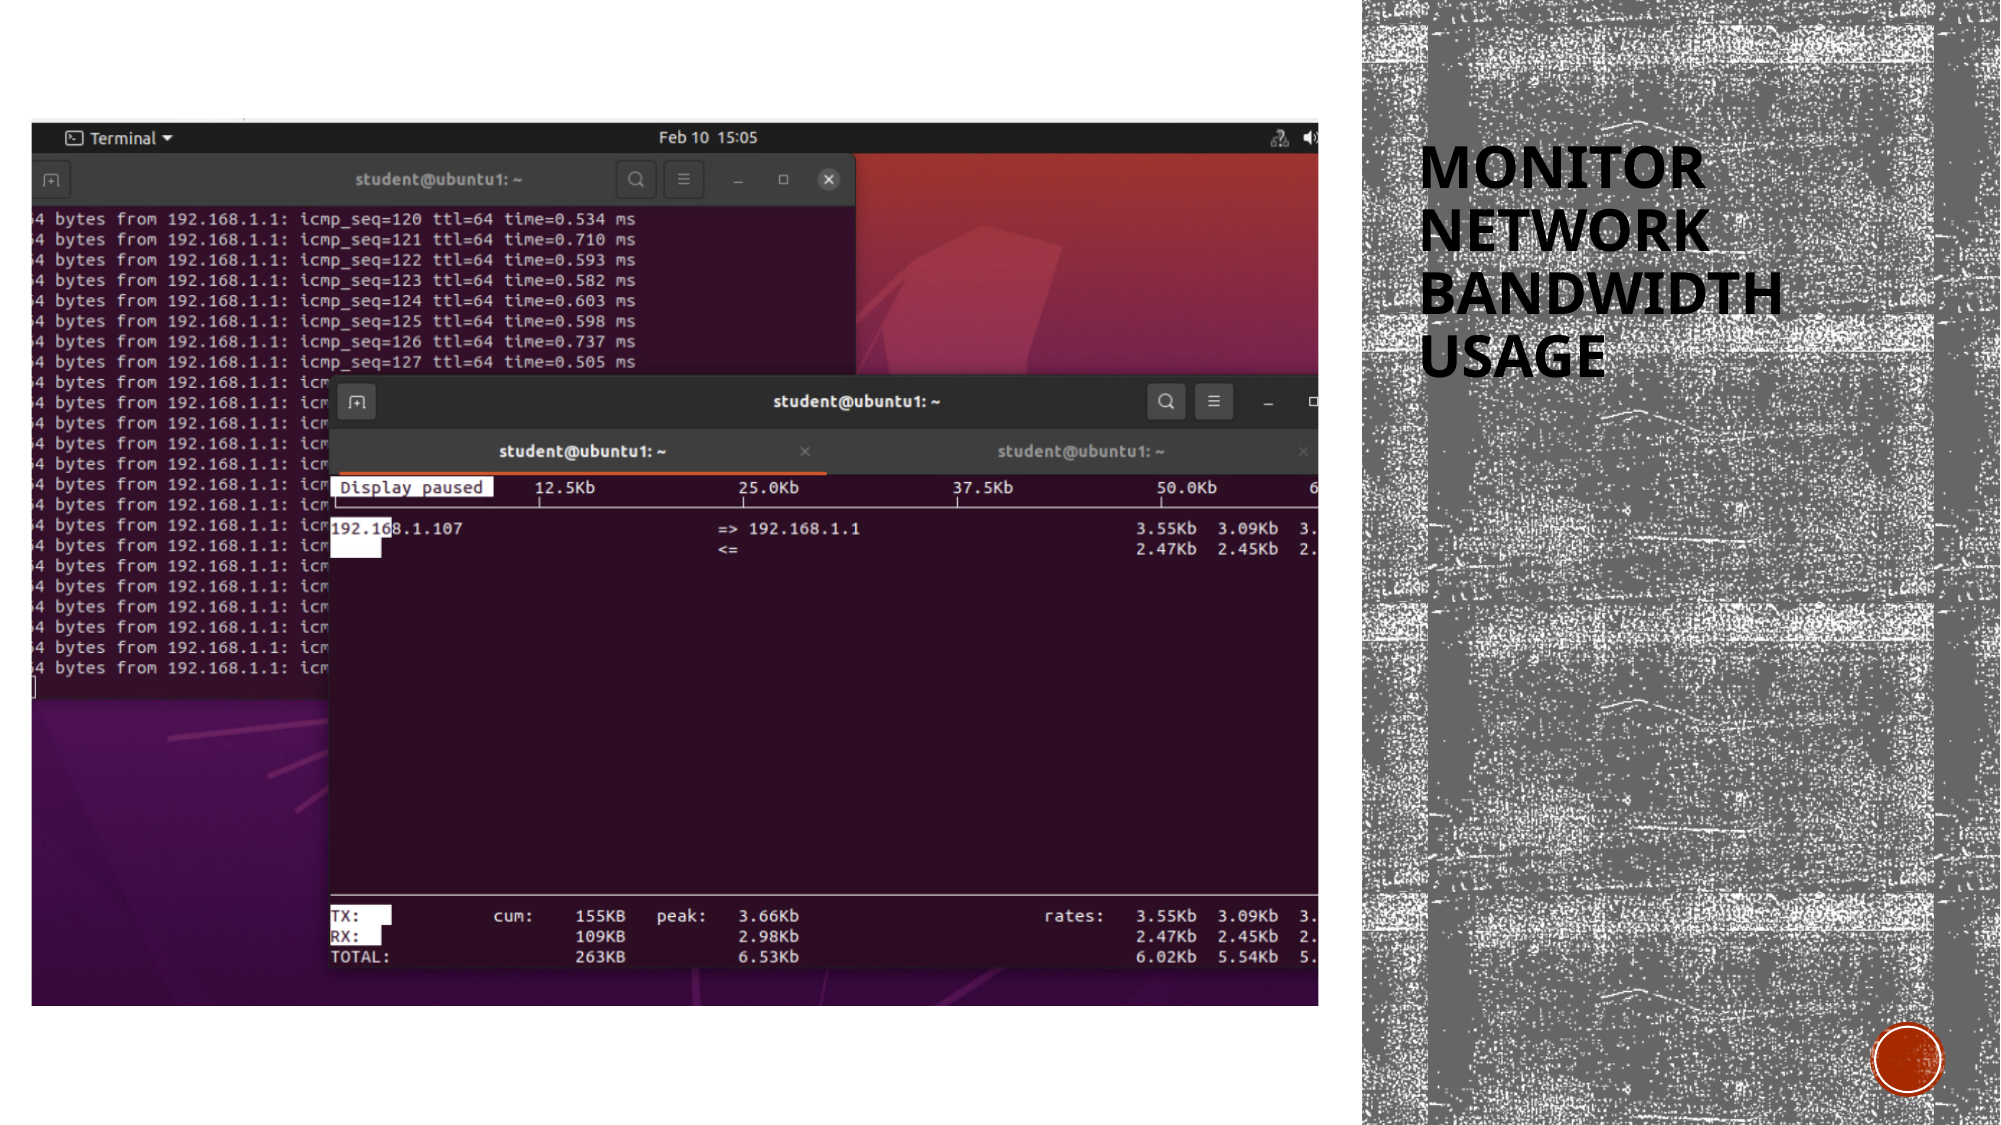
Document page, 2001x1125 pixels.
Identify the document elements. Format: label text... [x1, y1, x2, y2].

title Monitor network bandwidth usage [1402, 112, 1928, 398]
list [36, 123, 1315, 1003]
